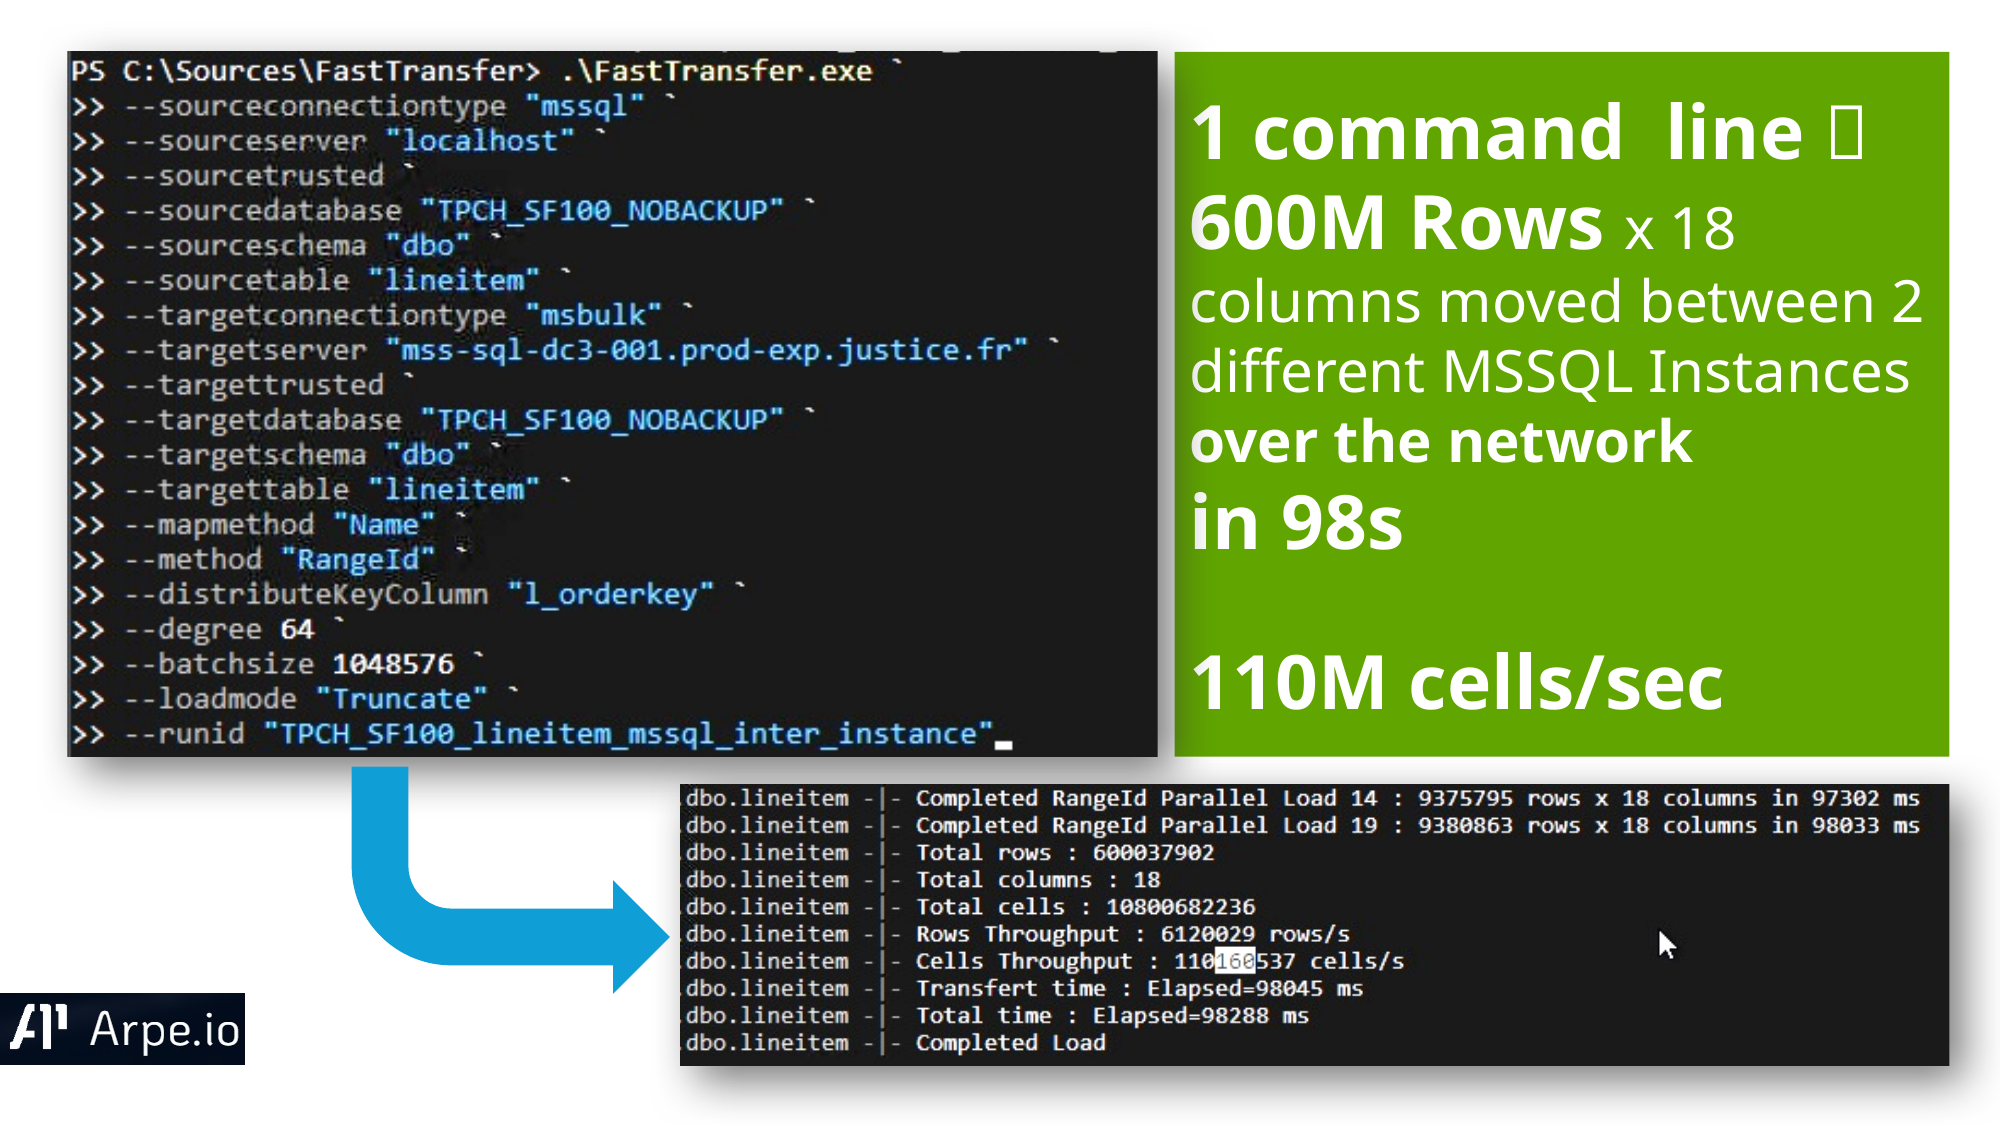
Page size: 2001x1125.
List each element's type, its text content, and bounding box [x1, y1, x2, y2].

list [66, 51, 1159, 758]
picture [0, 993, 246, 1065]
text_box [350, 765, 673, 998]
text_box 1 command line  600M Rows x 18 columns moved between 2 different MSSQL Instances over the network in 98s 110M cells/sec [1189, 50, 1951, 758]
picture [679, 784, 1950, 1066]
